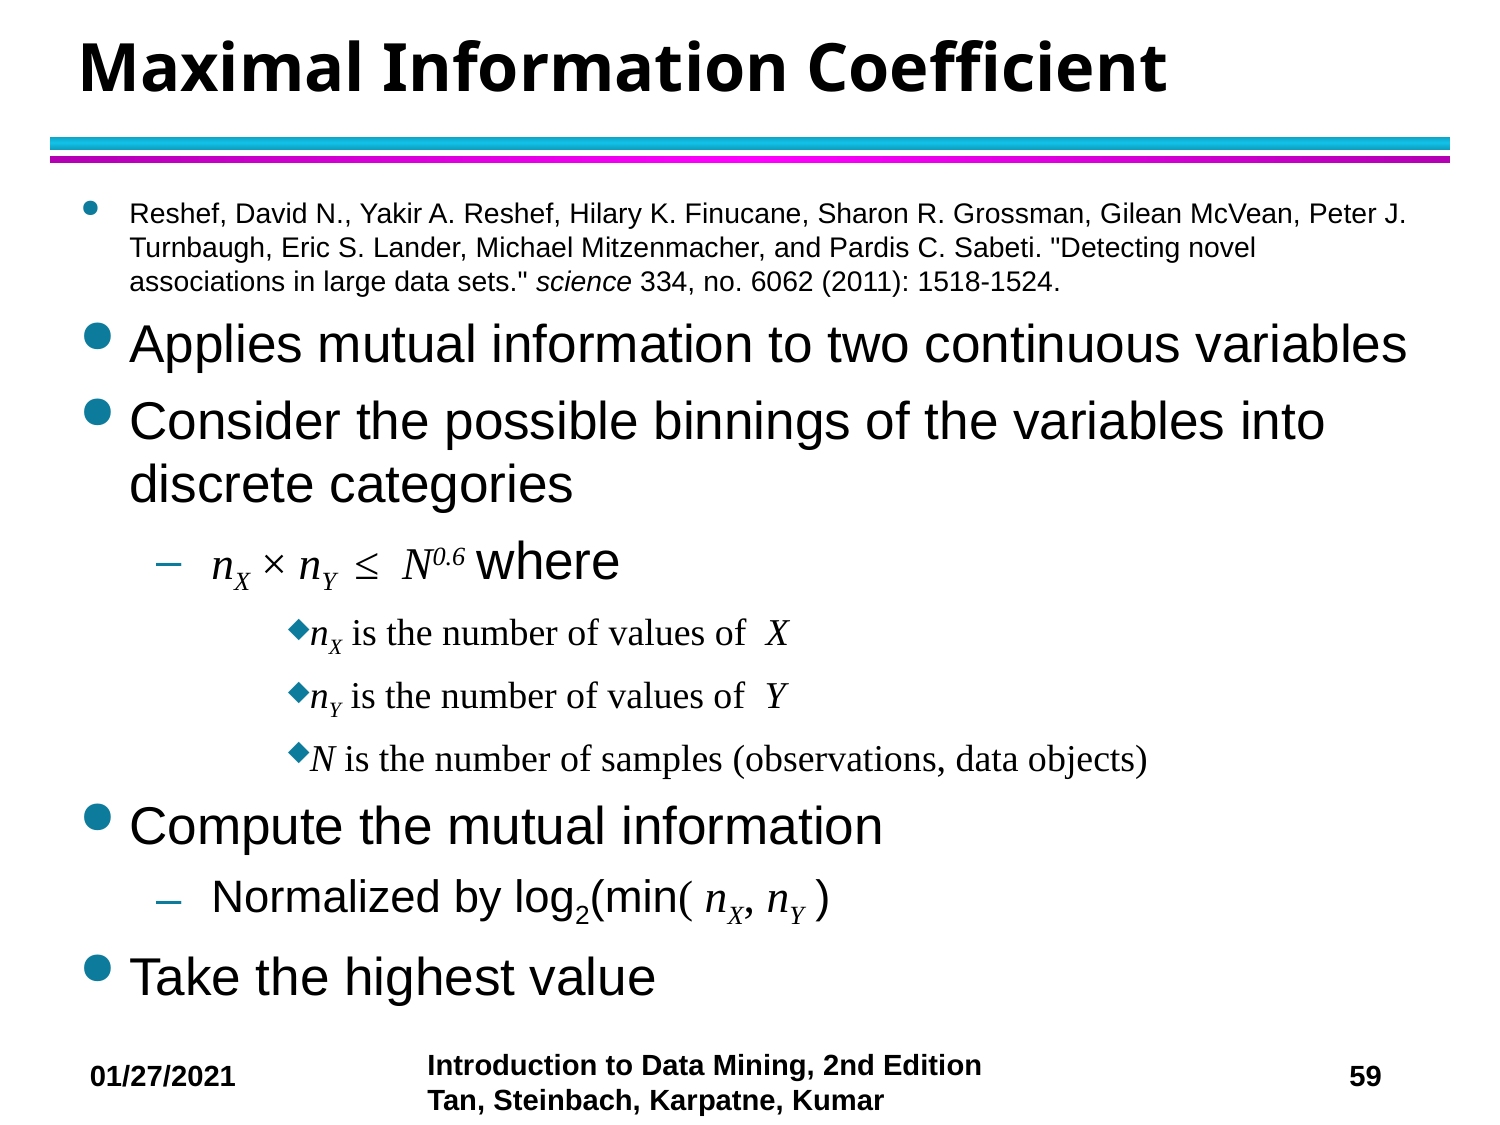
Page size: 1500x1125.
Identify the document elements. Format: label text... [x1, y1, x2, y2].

list Reshef, David N., Yakir A. Reshef, Hilary K. Finucane, Sharon R. Grossman, Gilean McVean, Peter J. Turnbaugh, Eric S. Lander, Michael Mitzenmacher, and Pardis C. Sabeti. "Detecting novel associations in large data sets." science 334, no. 6062 (2011): 1518-1524. Applies mutual information to two continuous variables Consider the possible binnings of the variables into discrete categories nX × nY ≤ N0.6 where nX is the number of values of X nY is the number of values of Y N is the number of samples (observations, data objects) Compute the mutual information Normalized by log2(min( nX, nY ) Take the highest value [67, 187, 1432, 1038]
title Maximal Information Coefficient [62, 24, 1421, 113]
